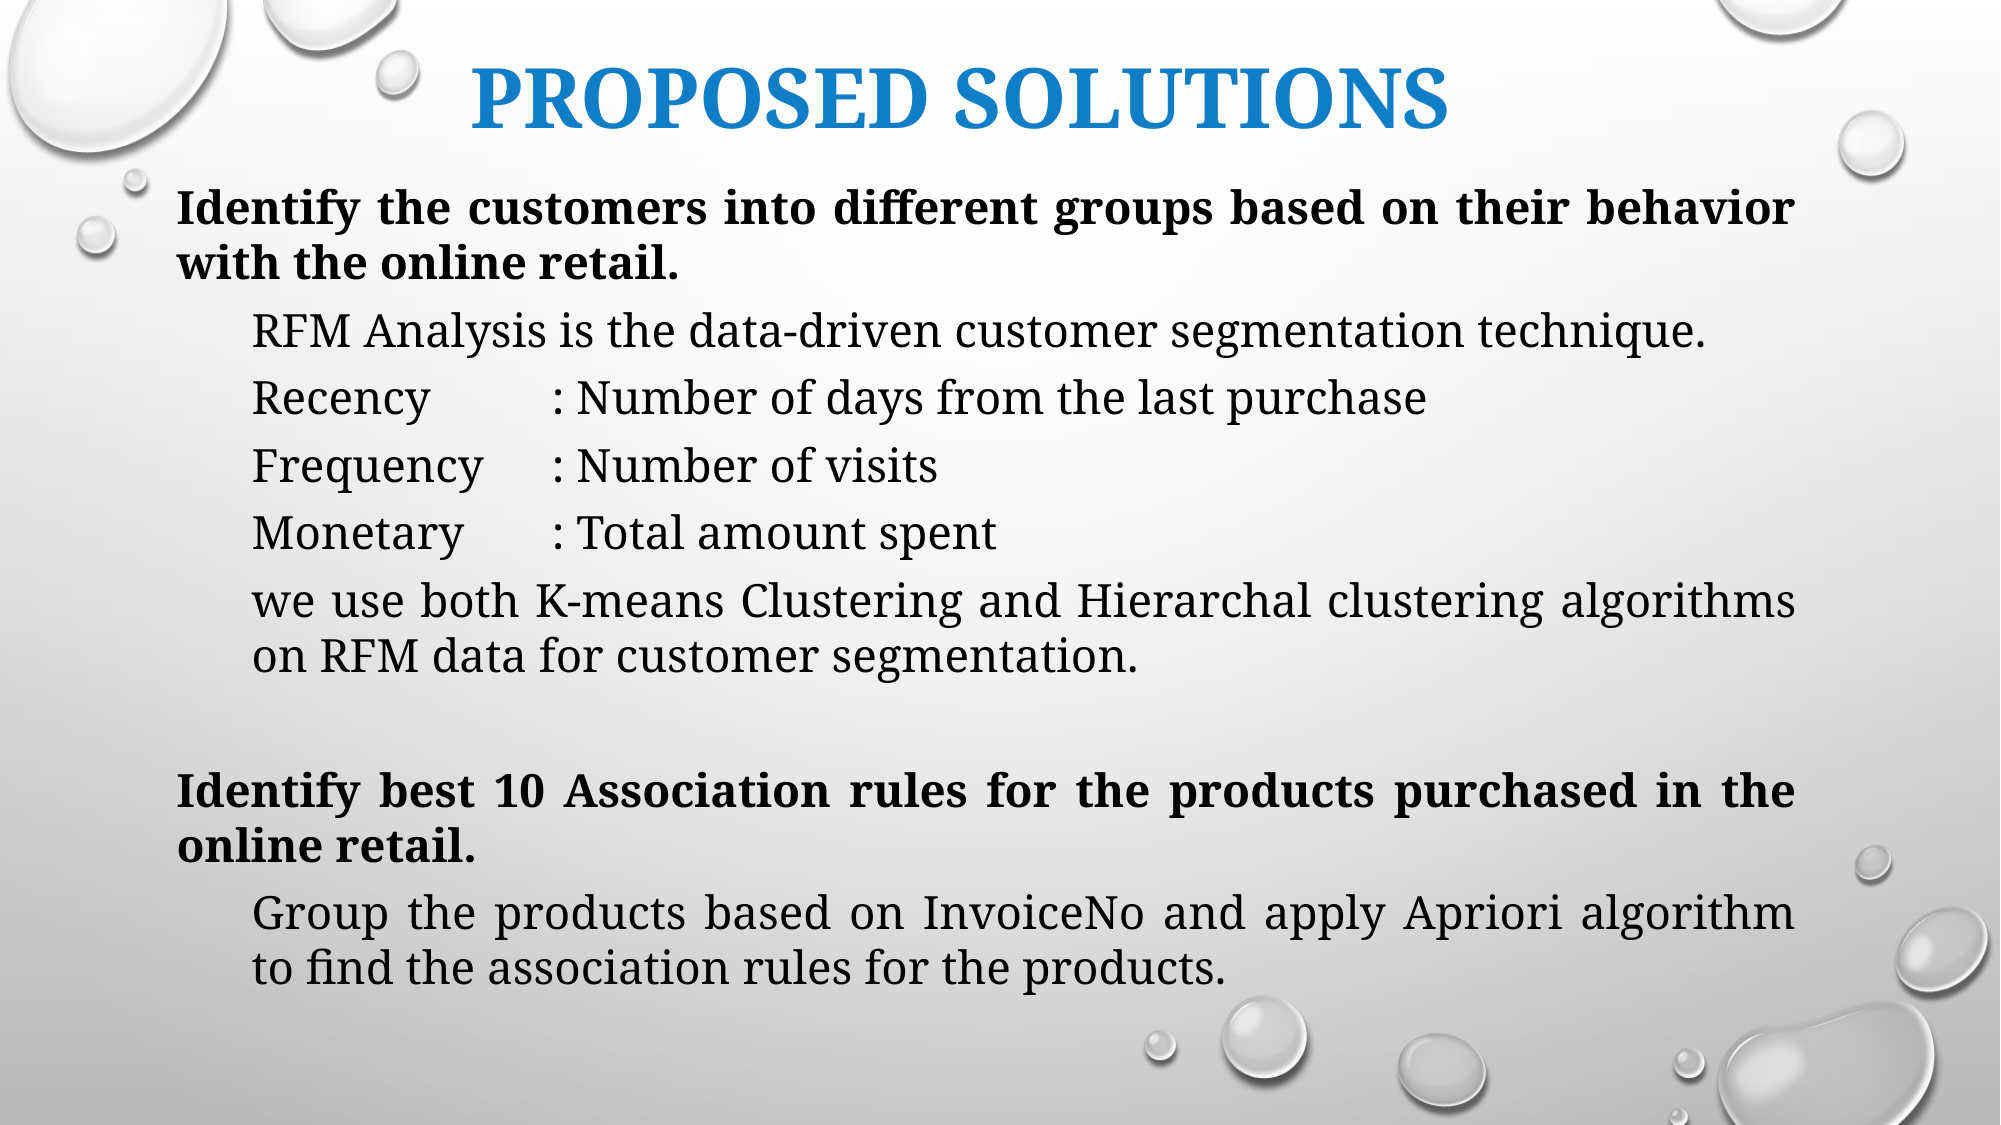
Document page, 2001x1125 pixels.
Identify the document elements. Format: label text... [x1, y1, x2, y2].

picture [0, 0, 2000, 1125]
text_box PROPOSED SOLUTIONS [111, 45, 1812, 159]
text_box Identify the customers into different groups based on their behavior with the online retail. RFM Analysis is the data-driven customer segmentation technique. Recency : Number of days from the last purchase Frequency : Number of visits Monetary : Total amount spent we use both K-means Clustering and Hierarchal clustering algorithms on RFM data for customer segmentation. Identify best 10 Association rules for the products purchased in the online retail. Group the products based on InvoiceNo and apply Apriori algorithm to find the association rules for the products. [161, 171, 1812, 1069]
